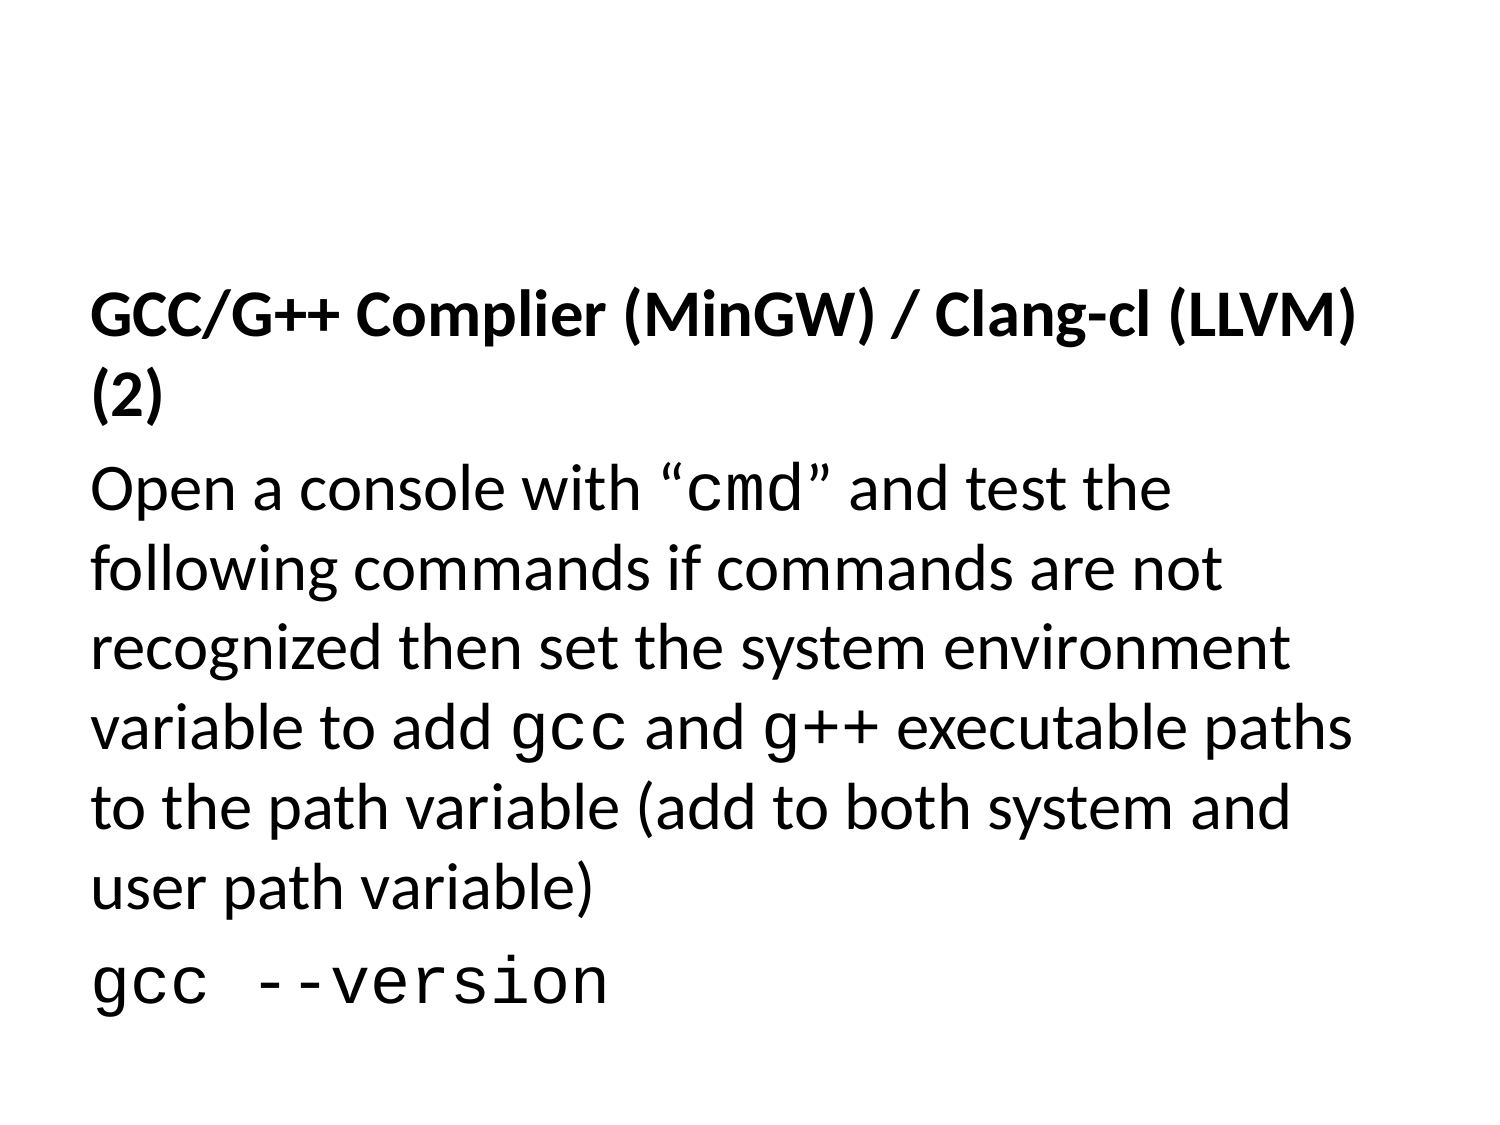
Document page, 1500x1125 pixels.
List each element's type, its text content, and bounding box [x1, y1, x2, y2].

list GCC/G++ Complier (MinGW) / Clang-cl (LLVM) (2) Open a console with “cmd” and test the following commands if commands are not recognized then set the system environment variable to add gcc and g++ executable paths to the path variable (add to both system and user path variable) gcc --version g++ --version C:\Users\ugur.coruh>gcc --version gcc (x86_64-win32-seh-rev0, Built by MinGW-W64 project) 8.1.0 Copyright (C) 2018 Free Software Foundation, Inc. This is free software; see the source for copying conditions. There is NO warranty; not even for MERCHANTABILITY or FITNESS FOR A PARTICULAR PURPOSE. clang --version [75, 262, 1425, 1005]
